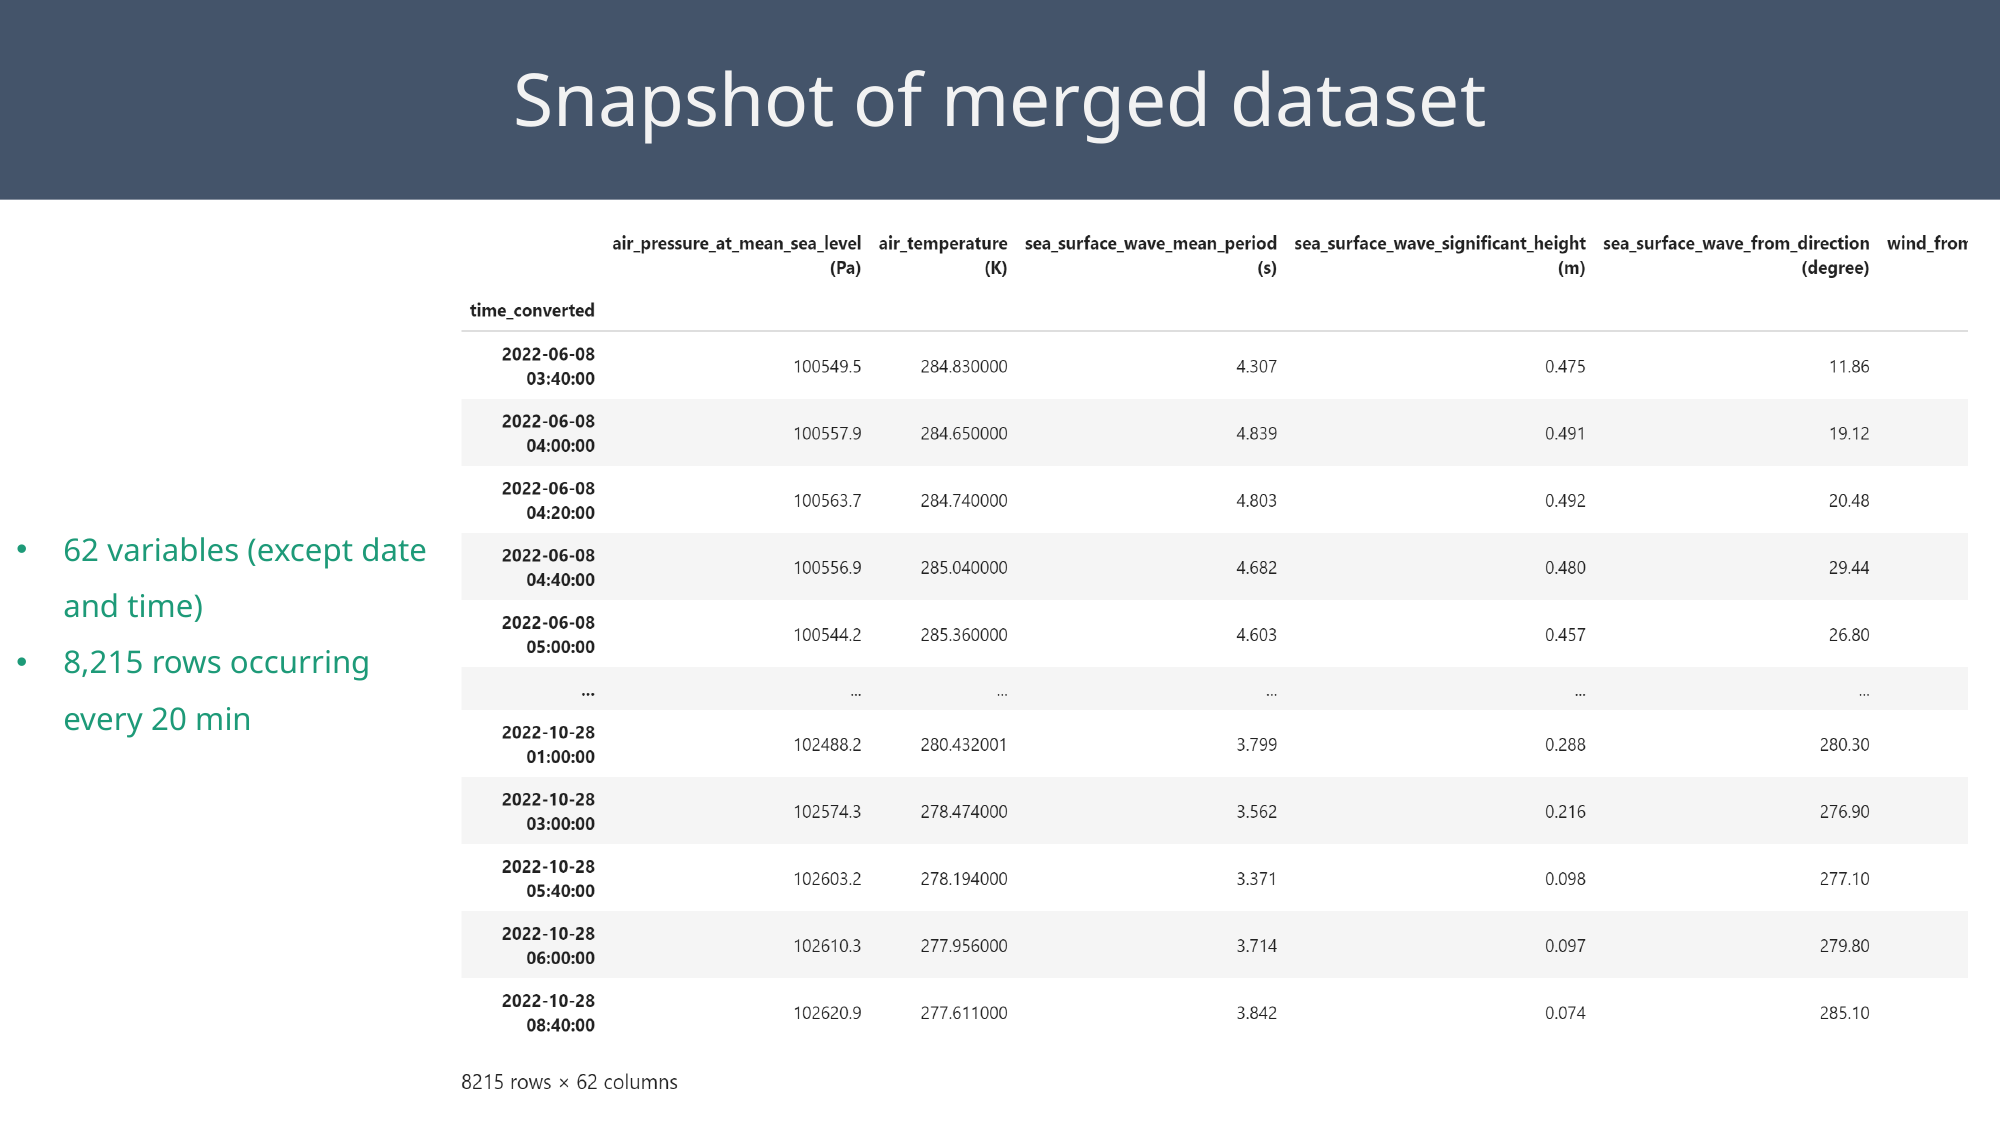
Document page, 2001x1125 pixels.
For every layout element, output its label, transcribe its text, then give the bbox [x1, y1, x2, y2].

text_box 62 variables (except date and time) 8,215 rows occurring every 20 min [16, 511, 429, 737]
picture [460, 224, 1984, 1103]
text_box Snapshot of merged dataset [491, 55, 1509, 159]
text_box [0, 0, 2000, 201]
